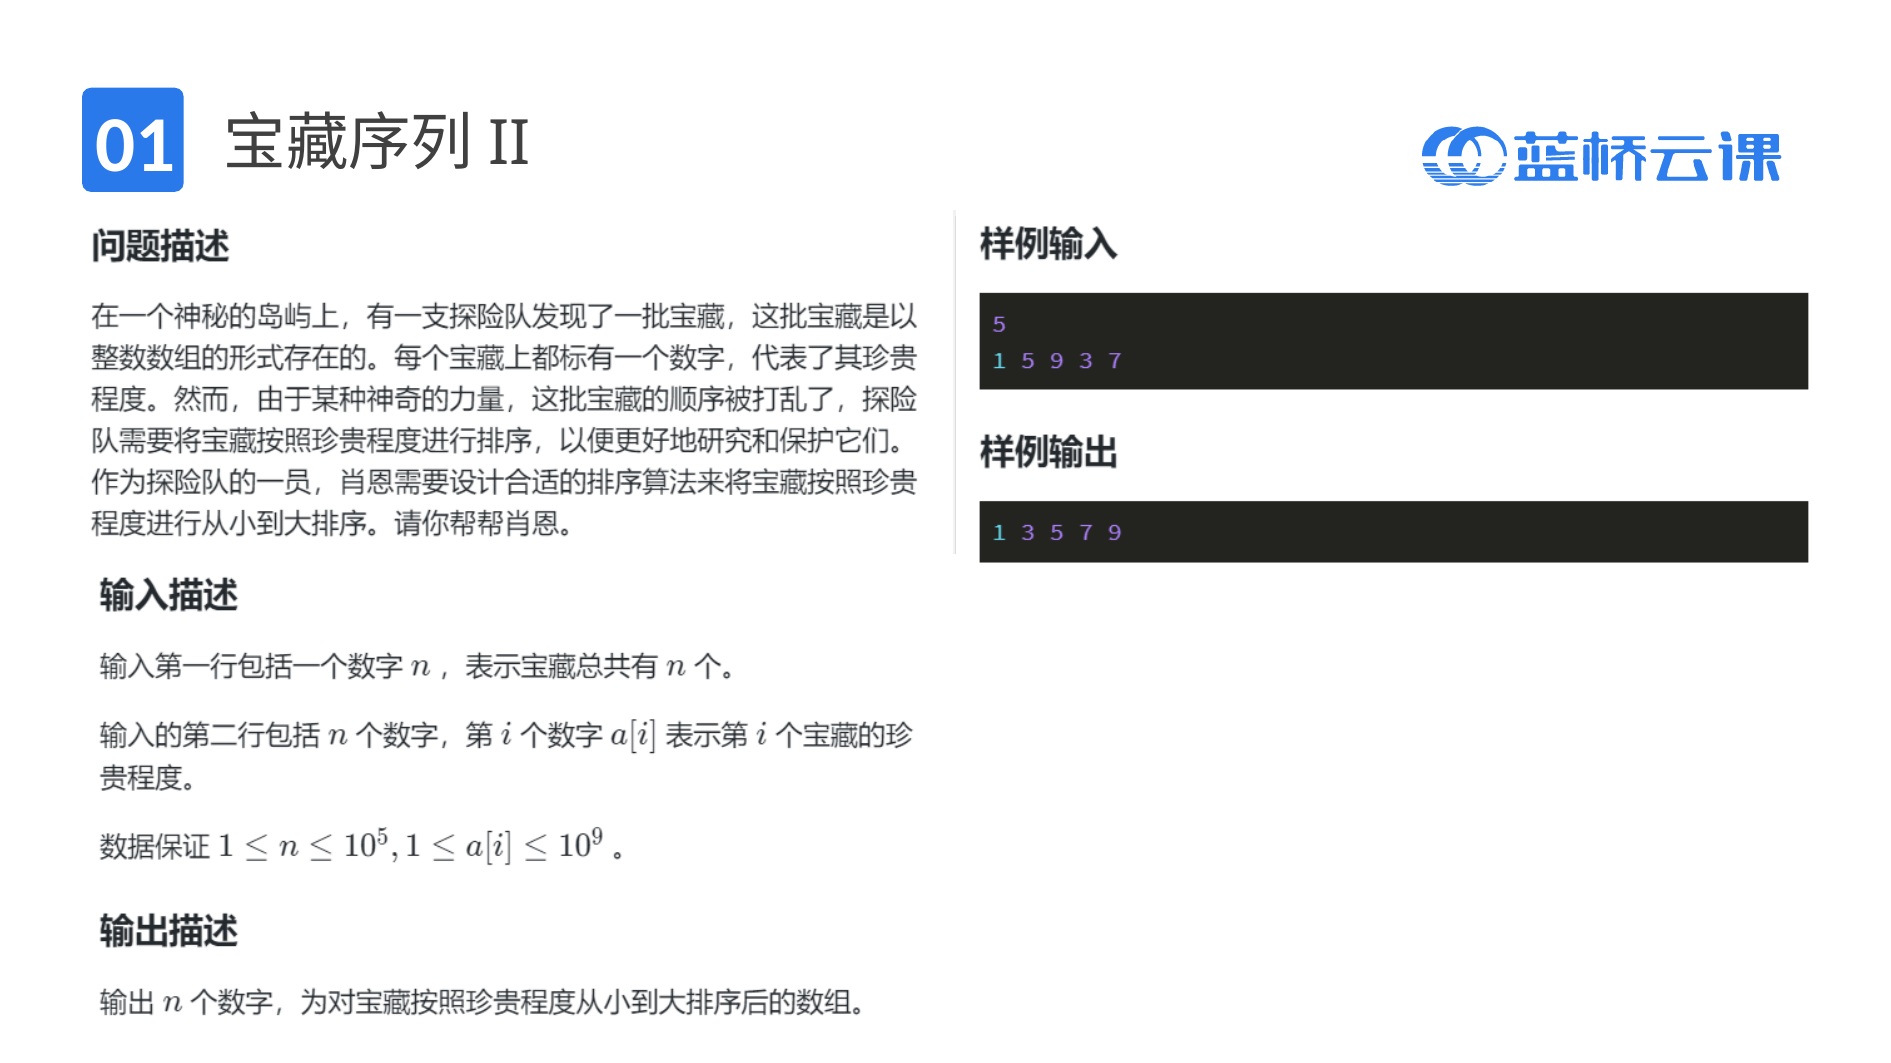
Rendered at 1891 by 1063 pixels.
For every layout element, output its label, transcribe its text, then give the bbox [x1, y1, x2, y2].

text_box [79, 84, 192, 205]
picture [87, 559, 946, 1039]
title 宝藏序列II [209, 80, 1320, 208]
picture [61, 107, 1841, 589]
